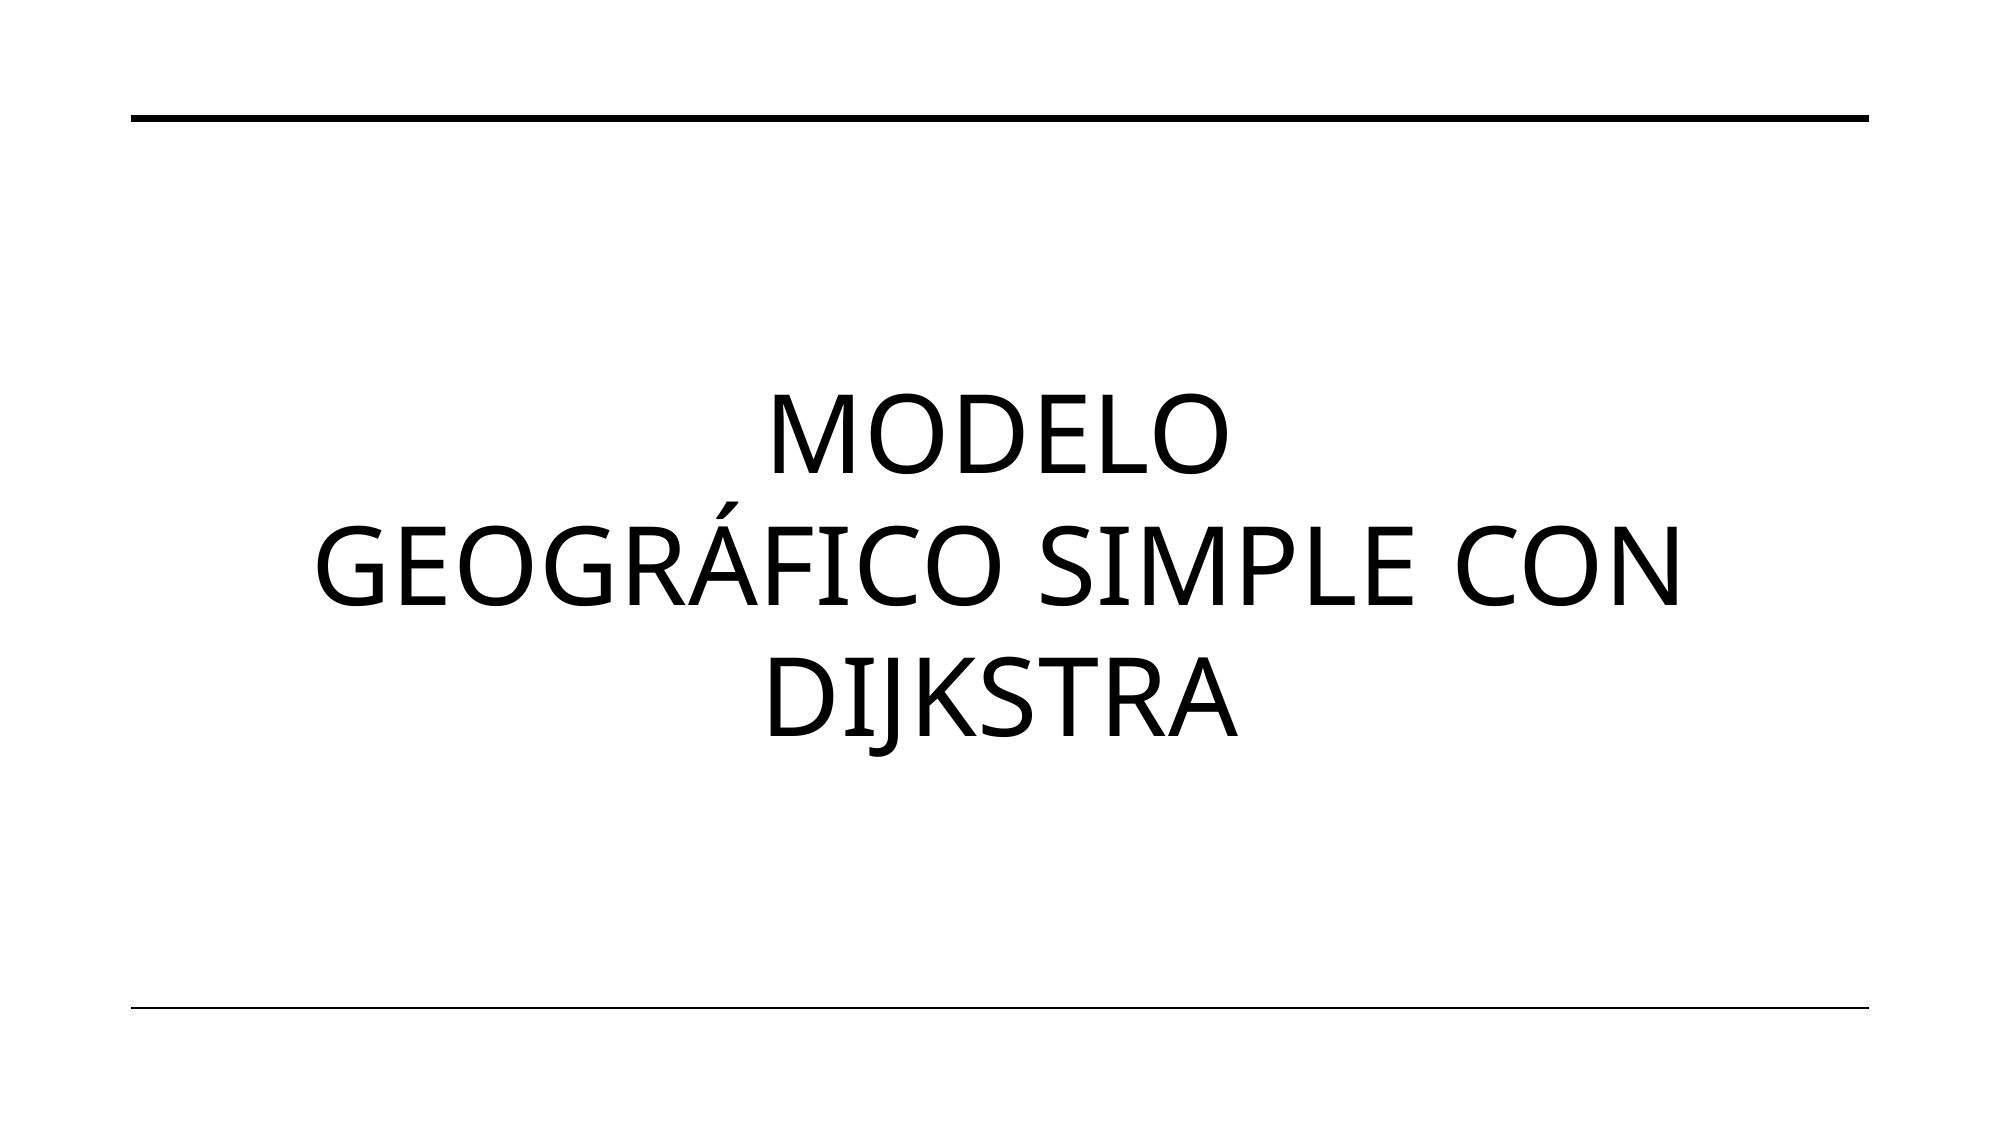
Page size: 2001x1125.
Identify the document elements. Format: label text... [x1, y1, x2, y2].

title Modelo geográfico simple con dijkstra [123, 356, 1877, 768]
